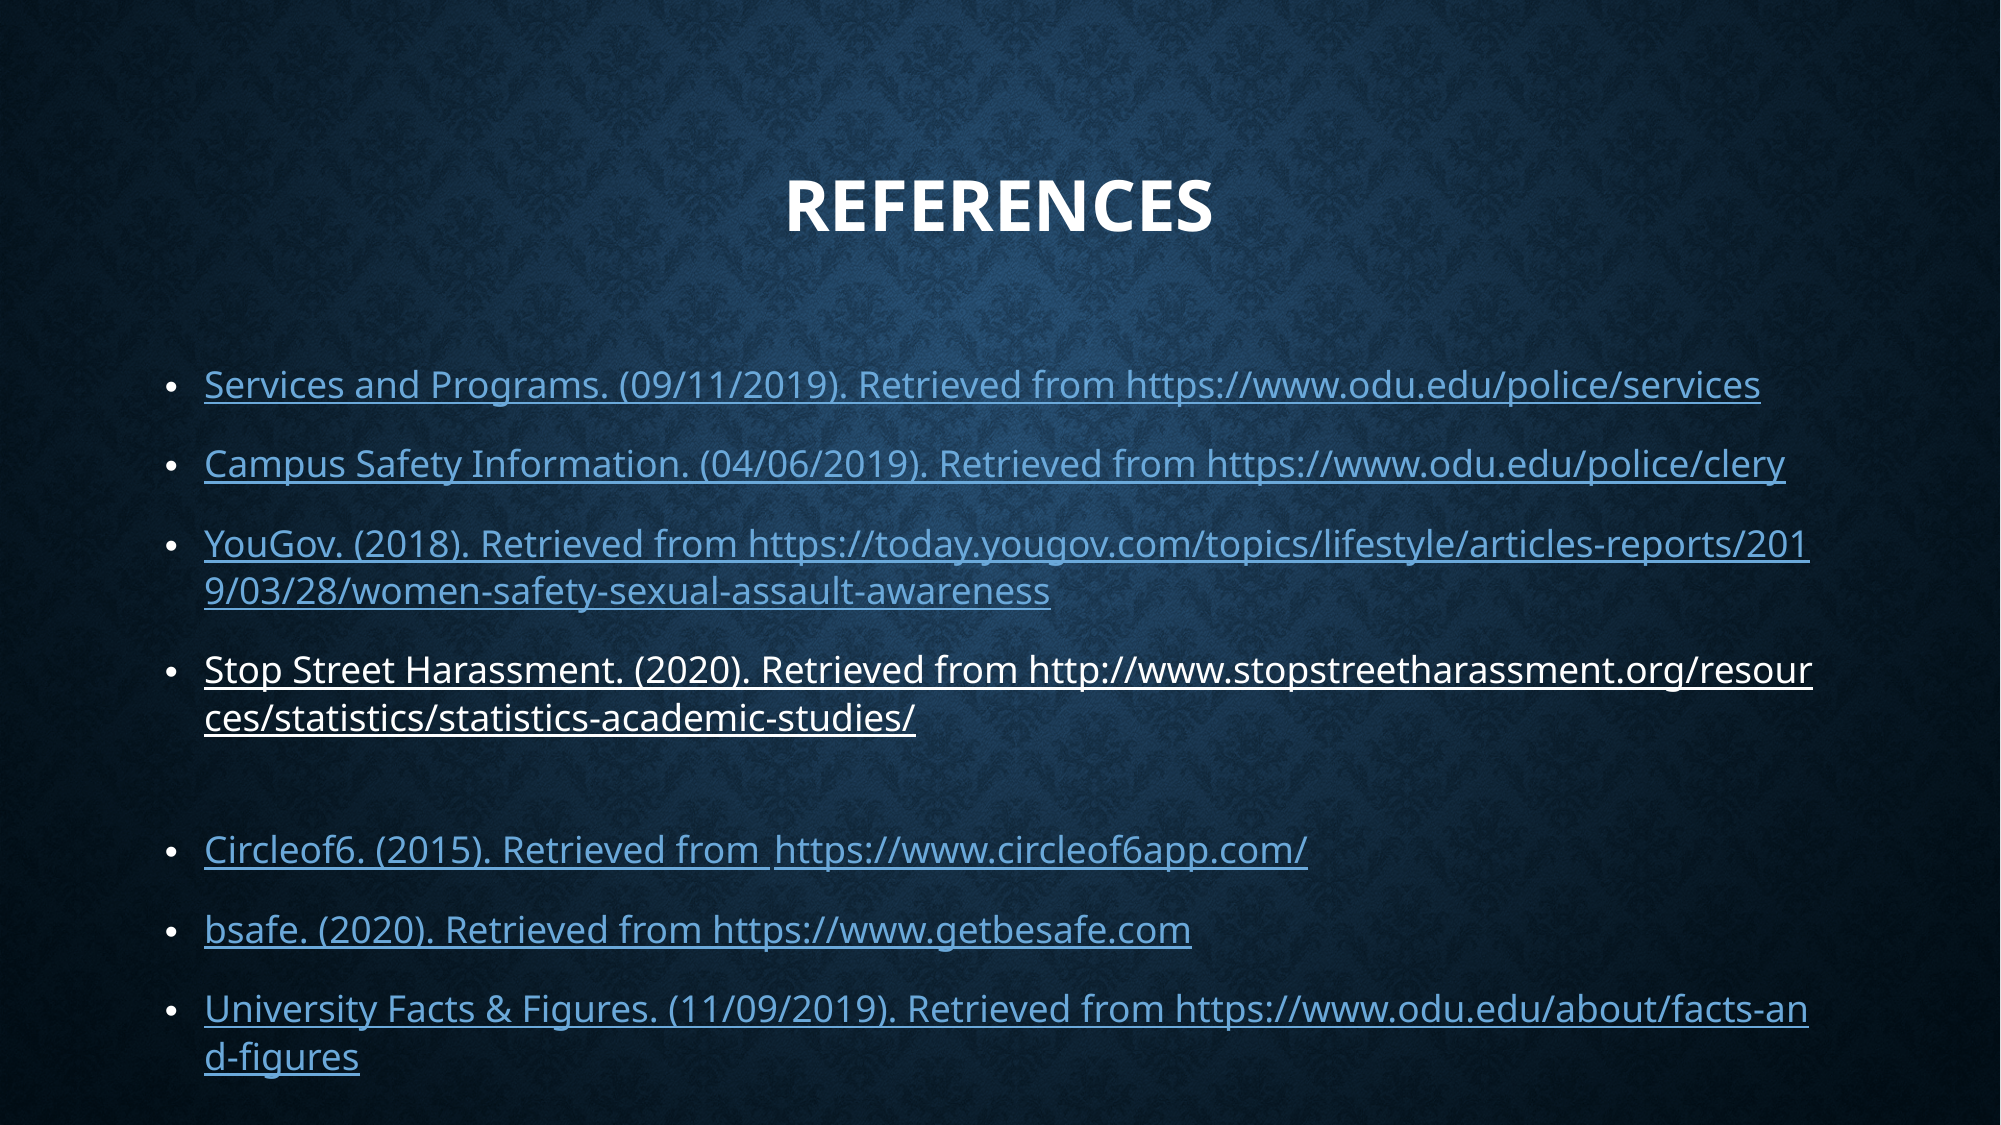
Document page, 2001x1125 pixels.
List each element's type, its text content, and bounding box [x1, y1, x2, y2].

list Services and Programs. (09/11/2019). Retrieved from https://www.odu.edu/police/services Campus Safety Information. (04/06/2019). Retrieved from https://www.odu.edu/police/clery YouGov. (2018). Retrieved from https://today.yougov.com/topics/lifestyle/articles-reports/2019/03/28/women-safety-sexual-assault-awareness Stop Street Harassment. (2020). Retrieved from http://www.stopstreetharassment.org/resources/statistics/statistics-academic-studies/ Circleof6. (2015). Retrieved from https://www.circleof6app.com/ bsafe. (2020). Retrieved from https://www.getbesafe.com University Facts & Figures. (11/09/2019). Retrieved from https://www.odu.edu/about/facts-and-figures [149, 343, 1849, 950]
title References [149, 99, 1849, 318]
